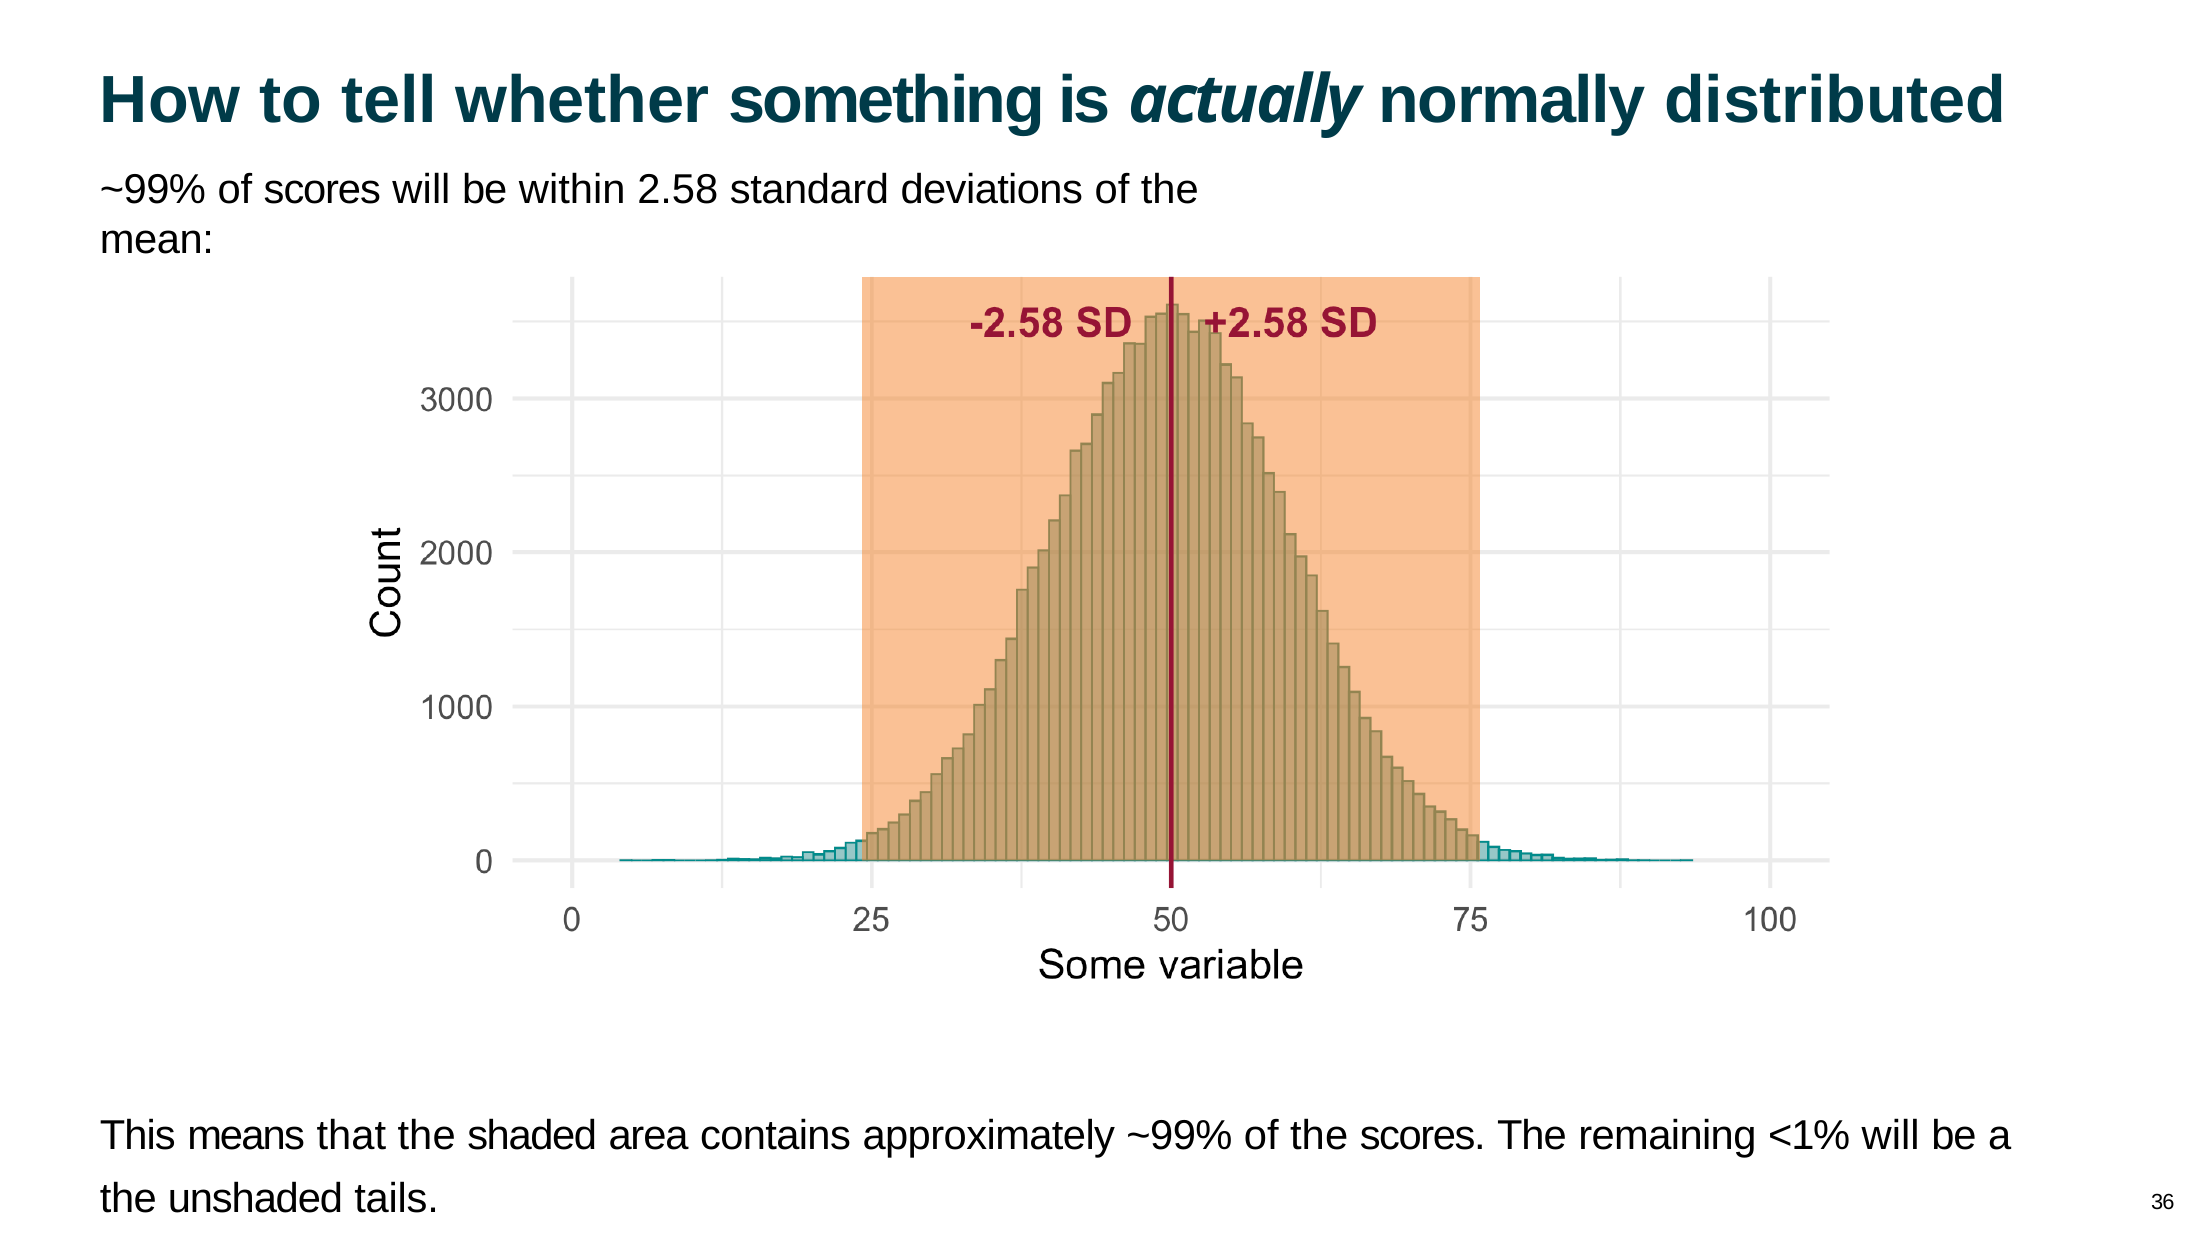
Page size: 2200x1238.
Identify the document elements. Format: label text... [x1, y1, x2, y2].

text_box This means that the shaded area contains approximately ~99% of the scores. The remaining <1% will be a the unshaded tails. [97, 1093, 2031, 1221]
title How to tell whether something is actually normally distributed [97, 52, 2103, 263]
text_box ~99% of scores will be within 2.58 standard deviations of the mean: [97, 158, 1299, 262]
text_box 36 [2149, 1185, 2179, 1214]
picture [369, 276, 1830, 979]
